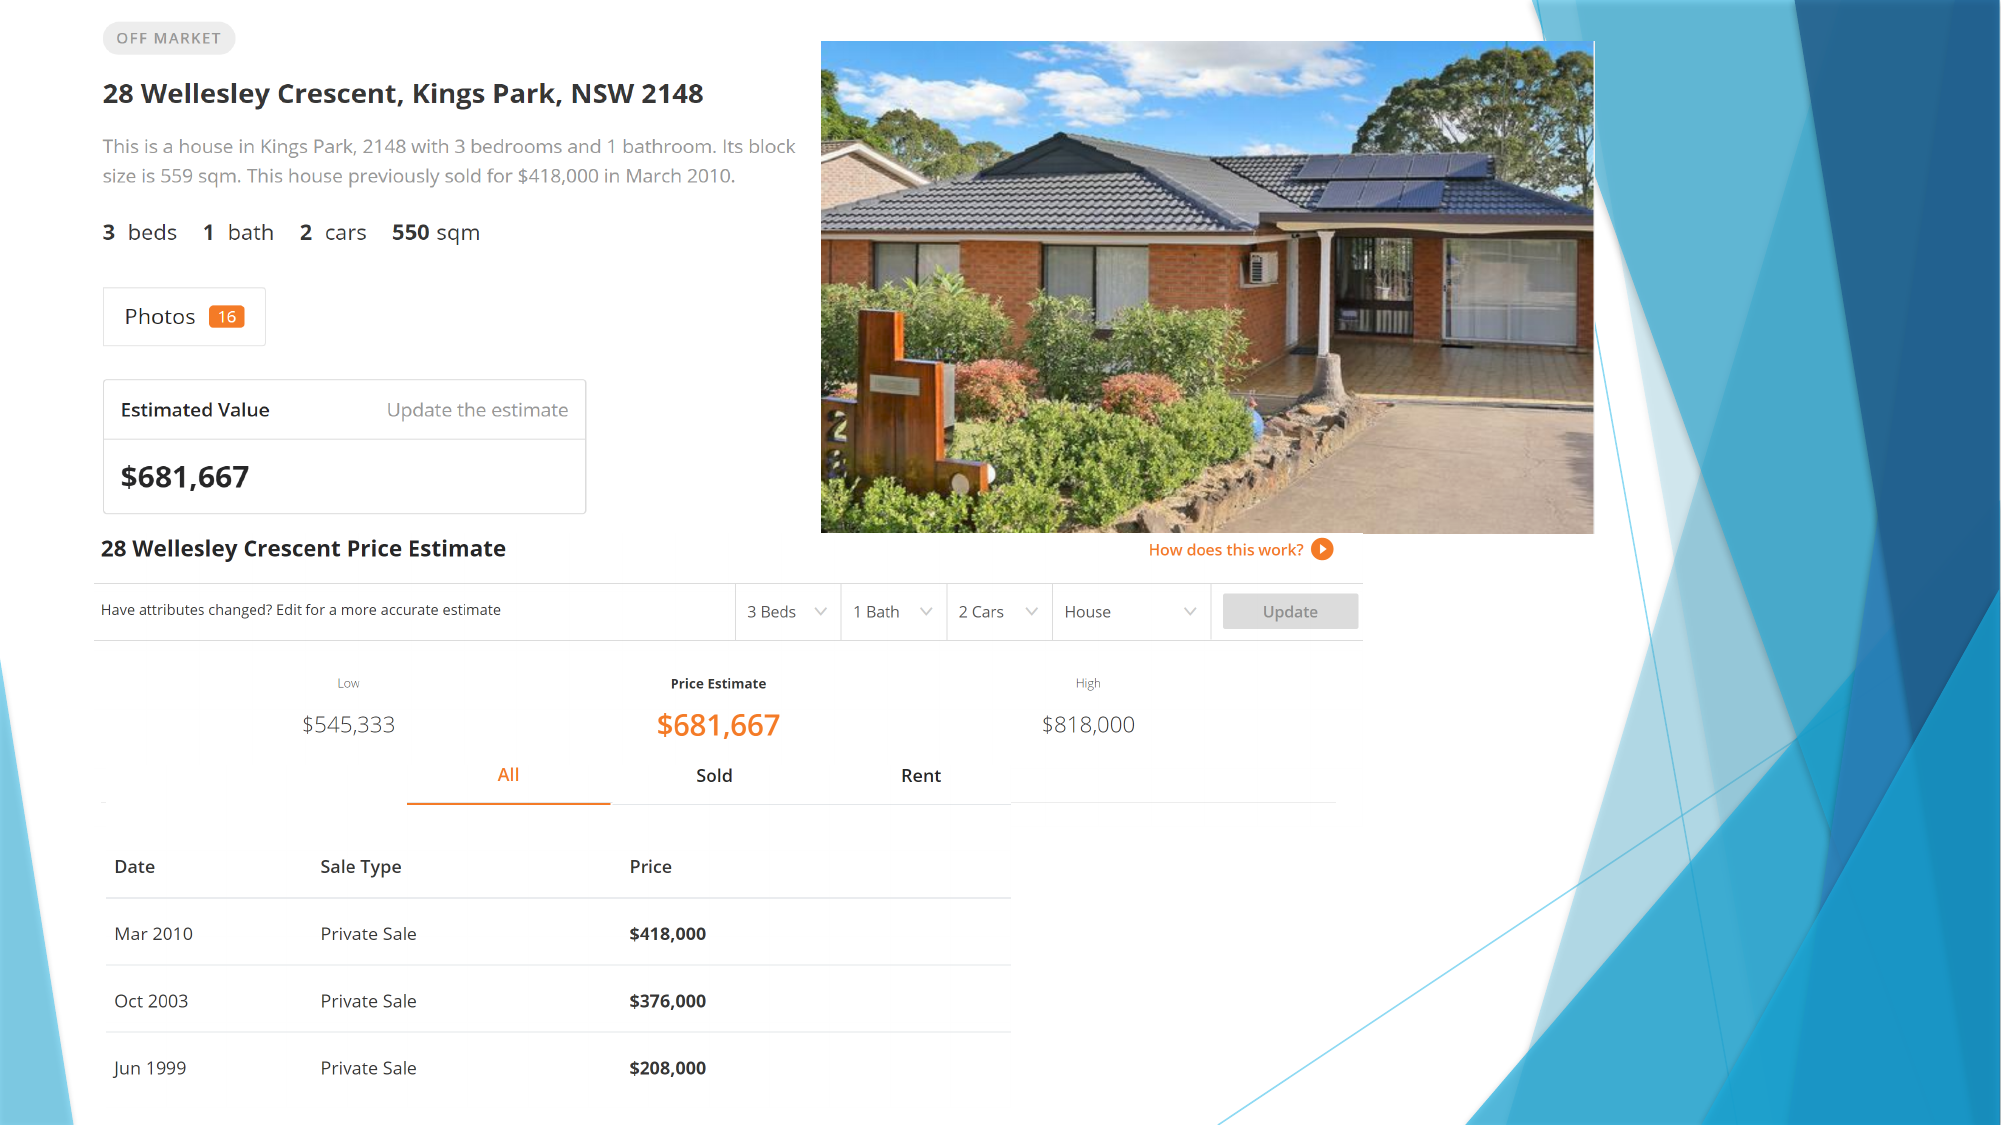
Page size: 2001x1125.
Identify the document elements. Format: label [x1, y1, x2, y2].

picture [94, 532, 1363, 1108]
text_box [87, 0, 1596, 592]
